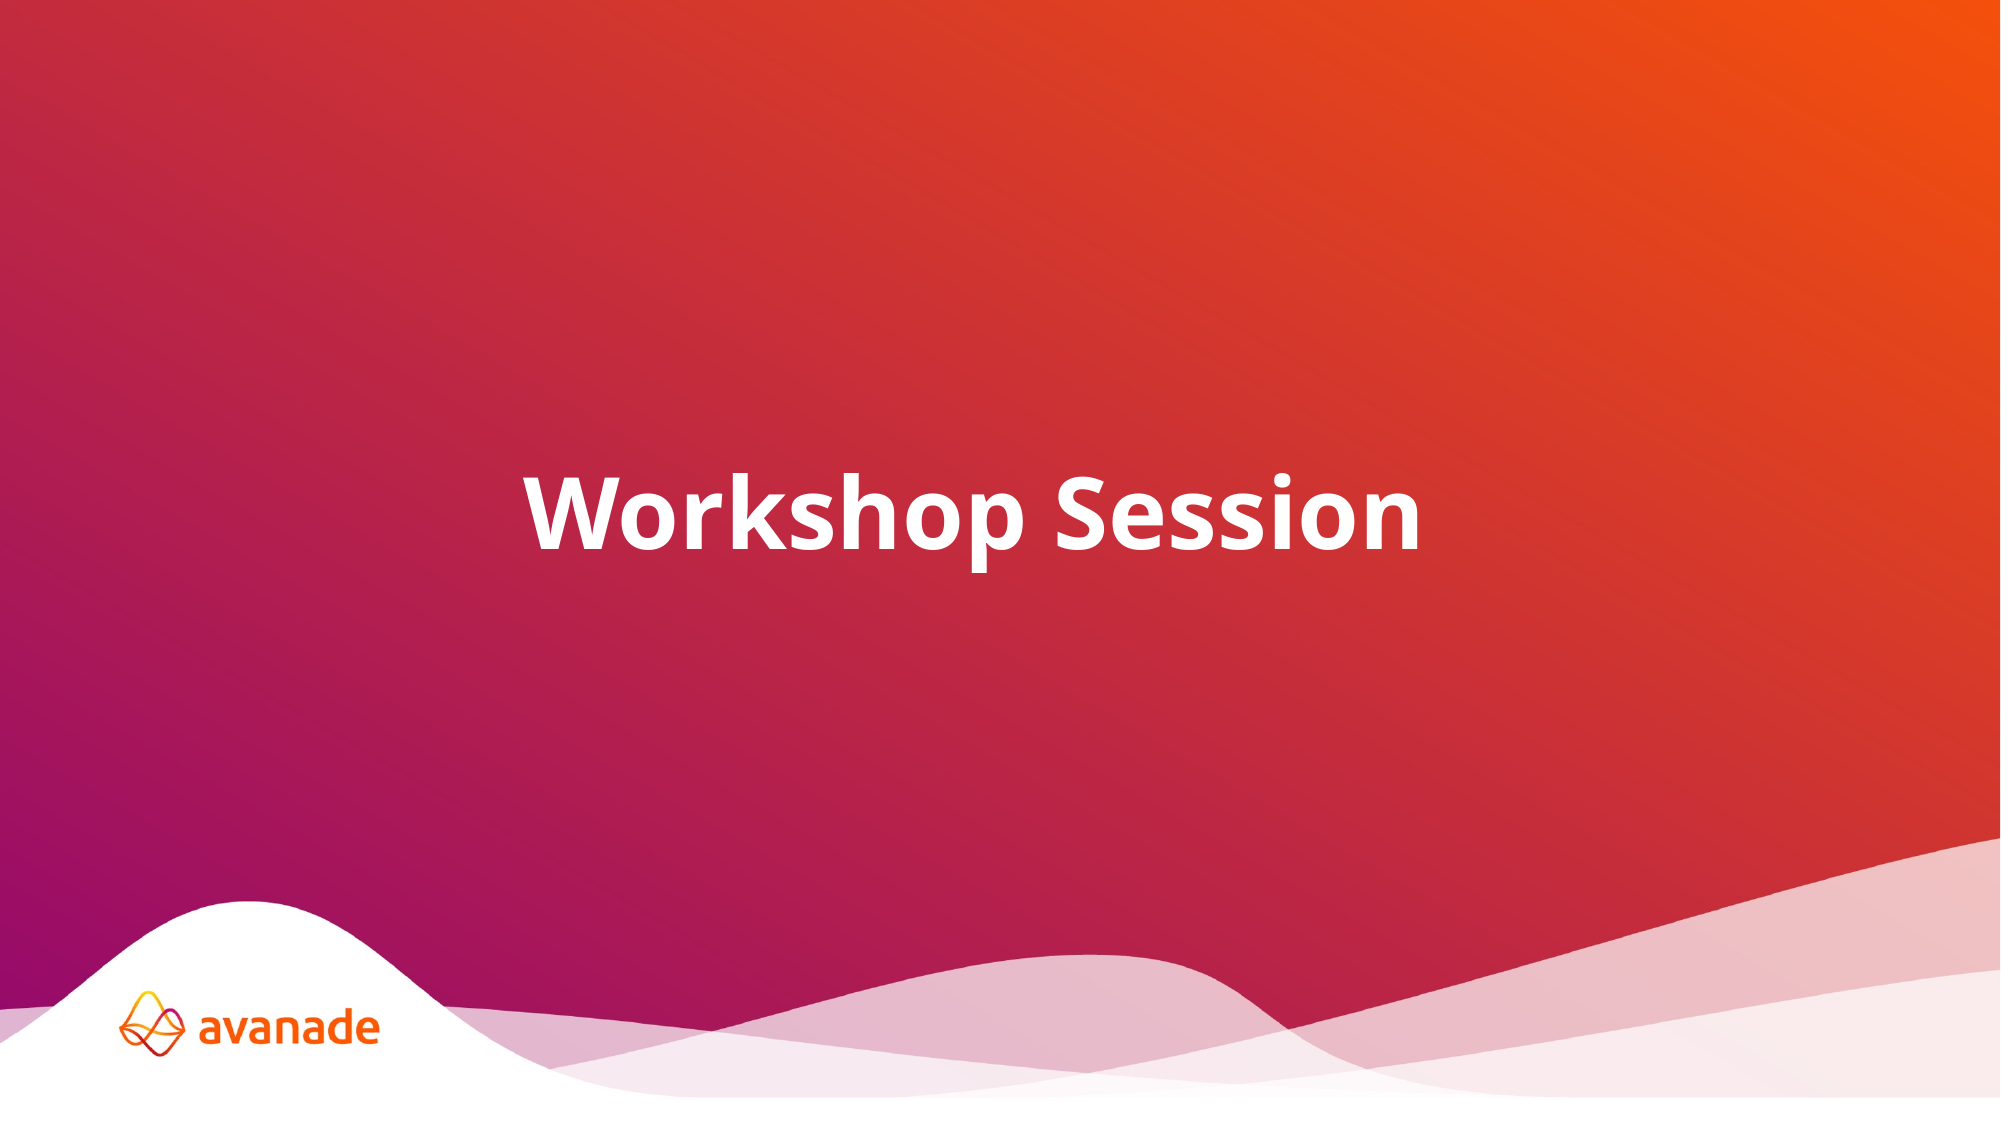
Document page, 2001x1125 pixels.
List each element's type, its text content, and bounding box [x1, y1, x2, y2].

picture [0, 0, 2001, 1125]
list Workshop Session [331, 354, 1619, 579]
